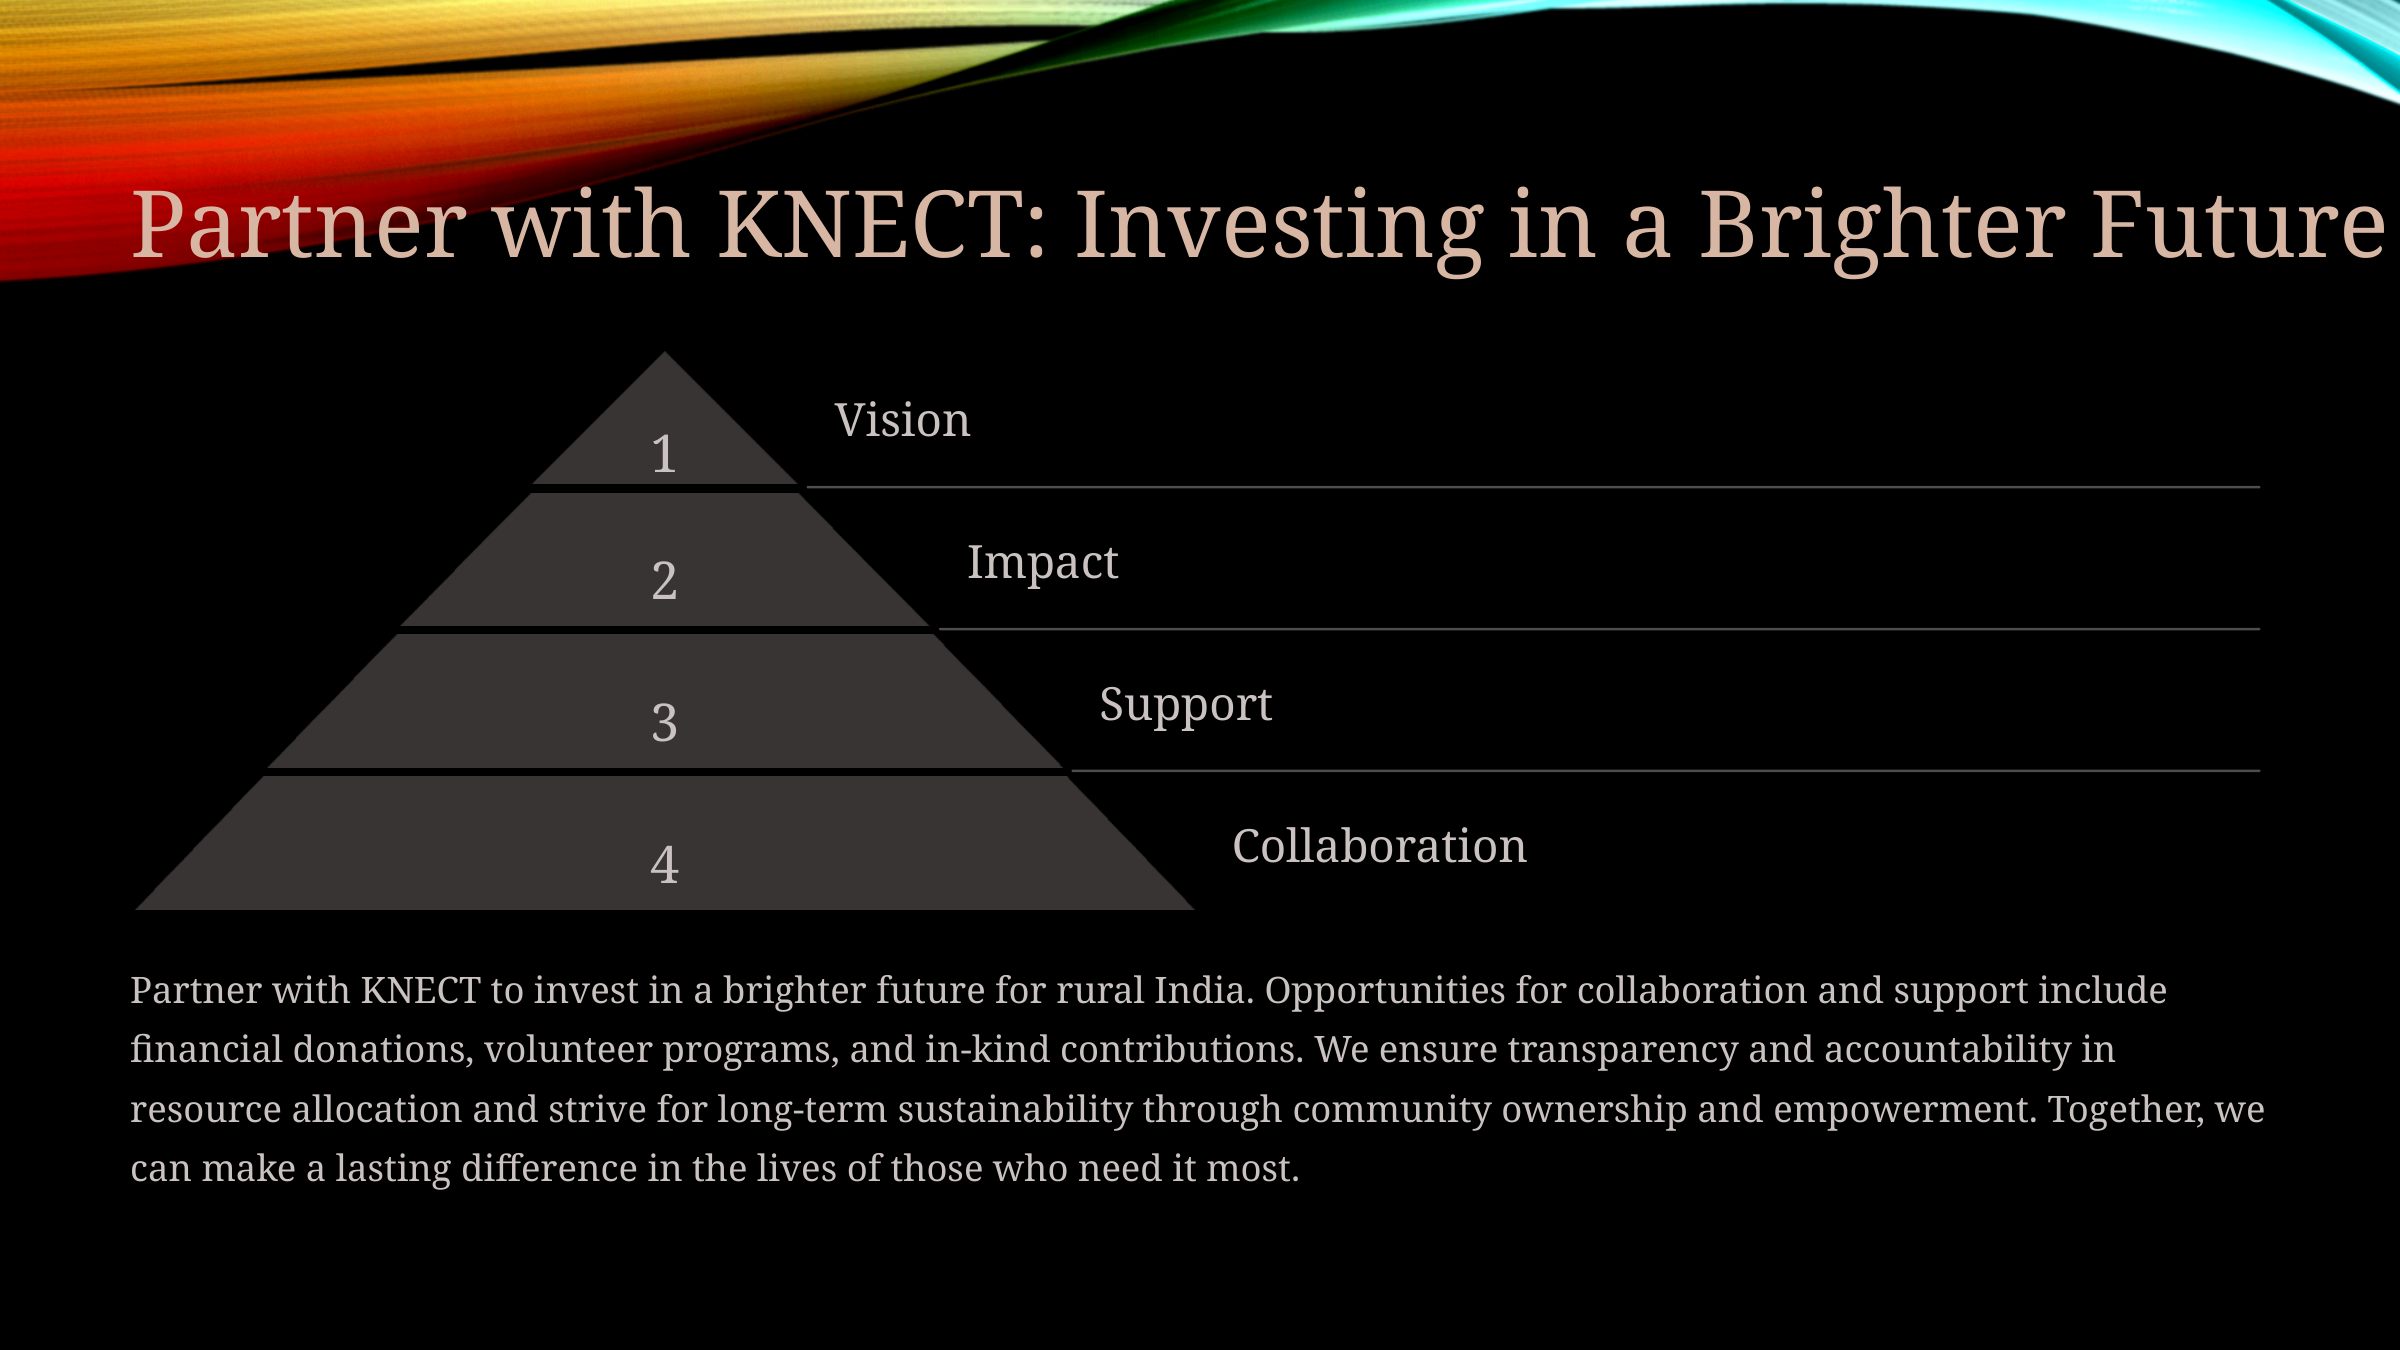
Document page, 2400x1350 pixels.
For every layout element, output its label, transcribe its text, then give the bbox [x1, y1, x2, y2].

text_box [939, 627, 2261, 631]
text_box Support [1099, 672, 1266, 731]
picture [400, 492, 931, 626]
text_box Collaboration [1231, 813, 1513, 873]
text_box Partner with KNECT: Investing in a Brighter Future [130, 160, 2259, 277]
text_box Impact [967, 530, 1114, 589]
picture [267, 634, 1063, 768]
text_box [806, 485, 2261, 489]
text_box Partner with KNECT to invest in a brighter future for rural India. Opportunities for collaboration and support include financial donations, volunteer programs, and in-kind contributions. We ensure transparency and accountability in resource allocation and strive for long-term sustainability through community ownership and empowerment. Together, we can make a lasting difference in the lives of those who need it most. [130, 951, 2270, 1190]
text_box Vision [834, 388, 966, 447]
picture [0, 0, 2400, 284]
picture [135, 776, 1195, 910]
picture [532, 350, 798, 484]
text_box [1071, 769, 2261, 773]
